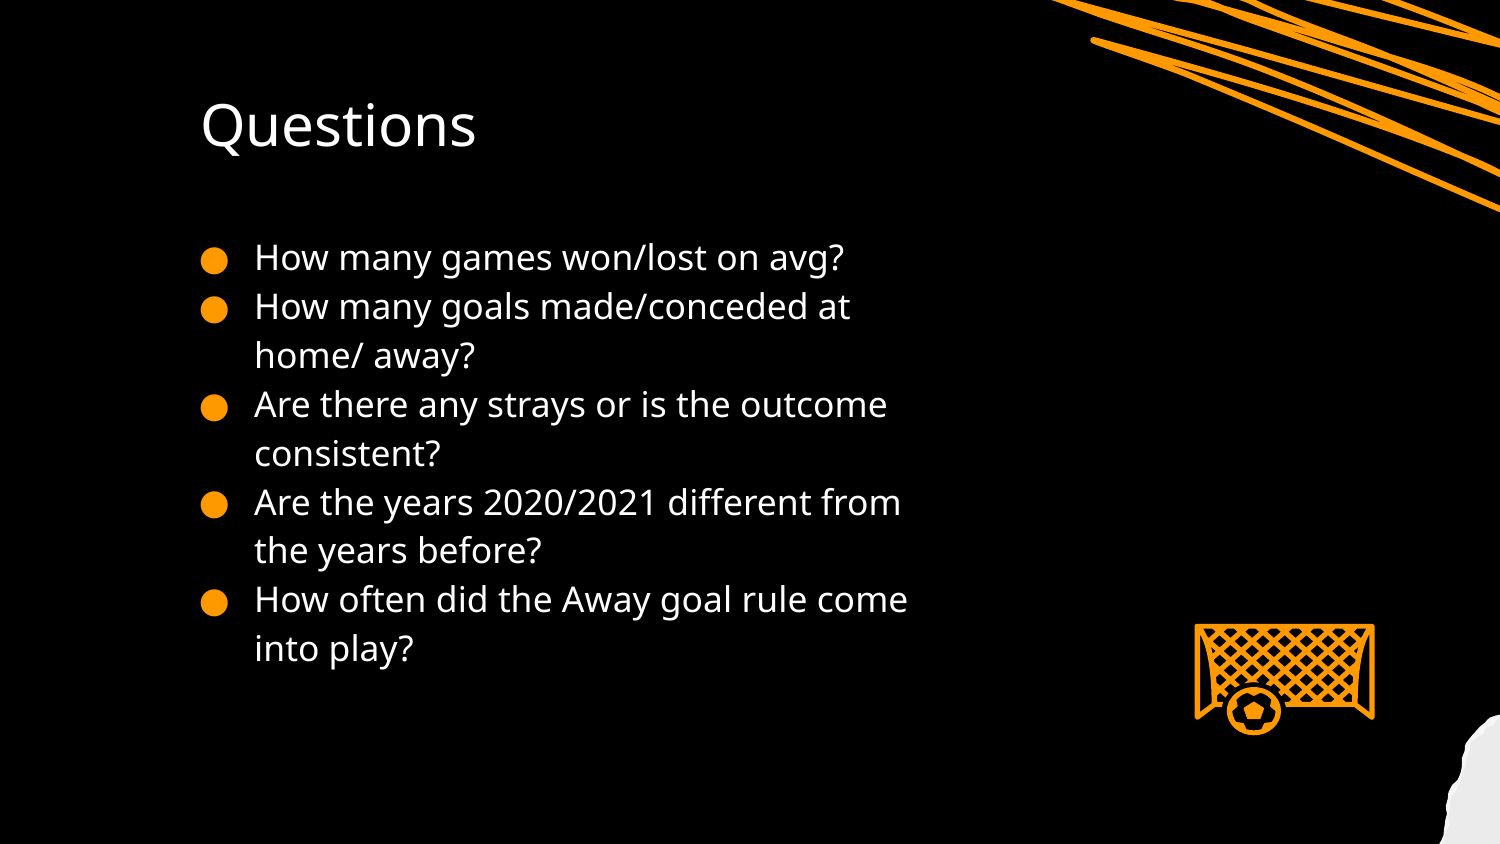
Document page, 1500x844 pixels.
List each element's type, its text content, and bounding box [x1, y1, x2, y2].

title Questions [185, 77, 900, 170]
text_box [1194, 623, 1376, 736]
text_box How many games won/lost on avg? How many goals made/conceded at home/ away? Are there any strays or is the outcome consistent? Are the years 2020/2021 different from the years before? How often did the Away goal rule come into play? [164, 213, 965, 684]
